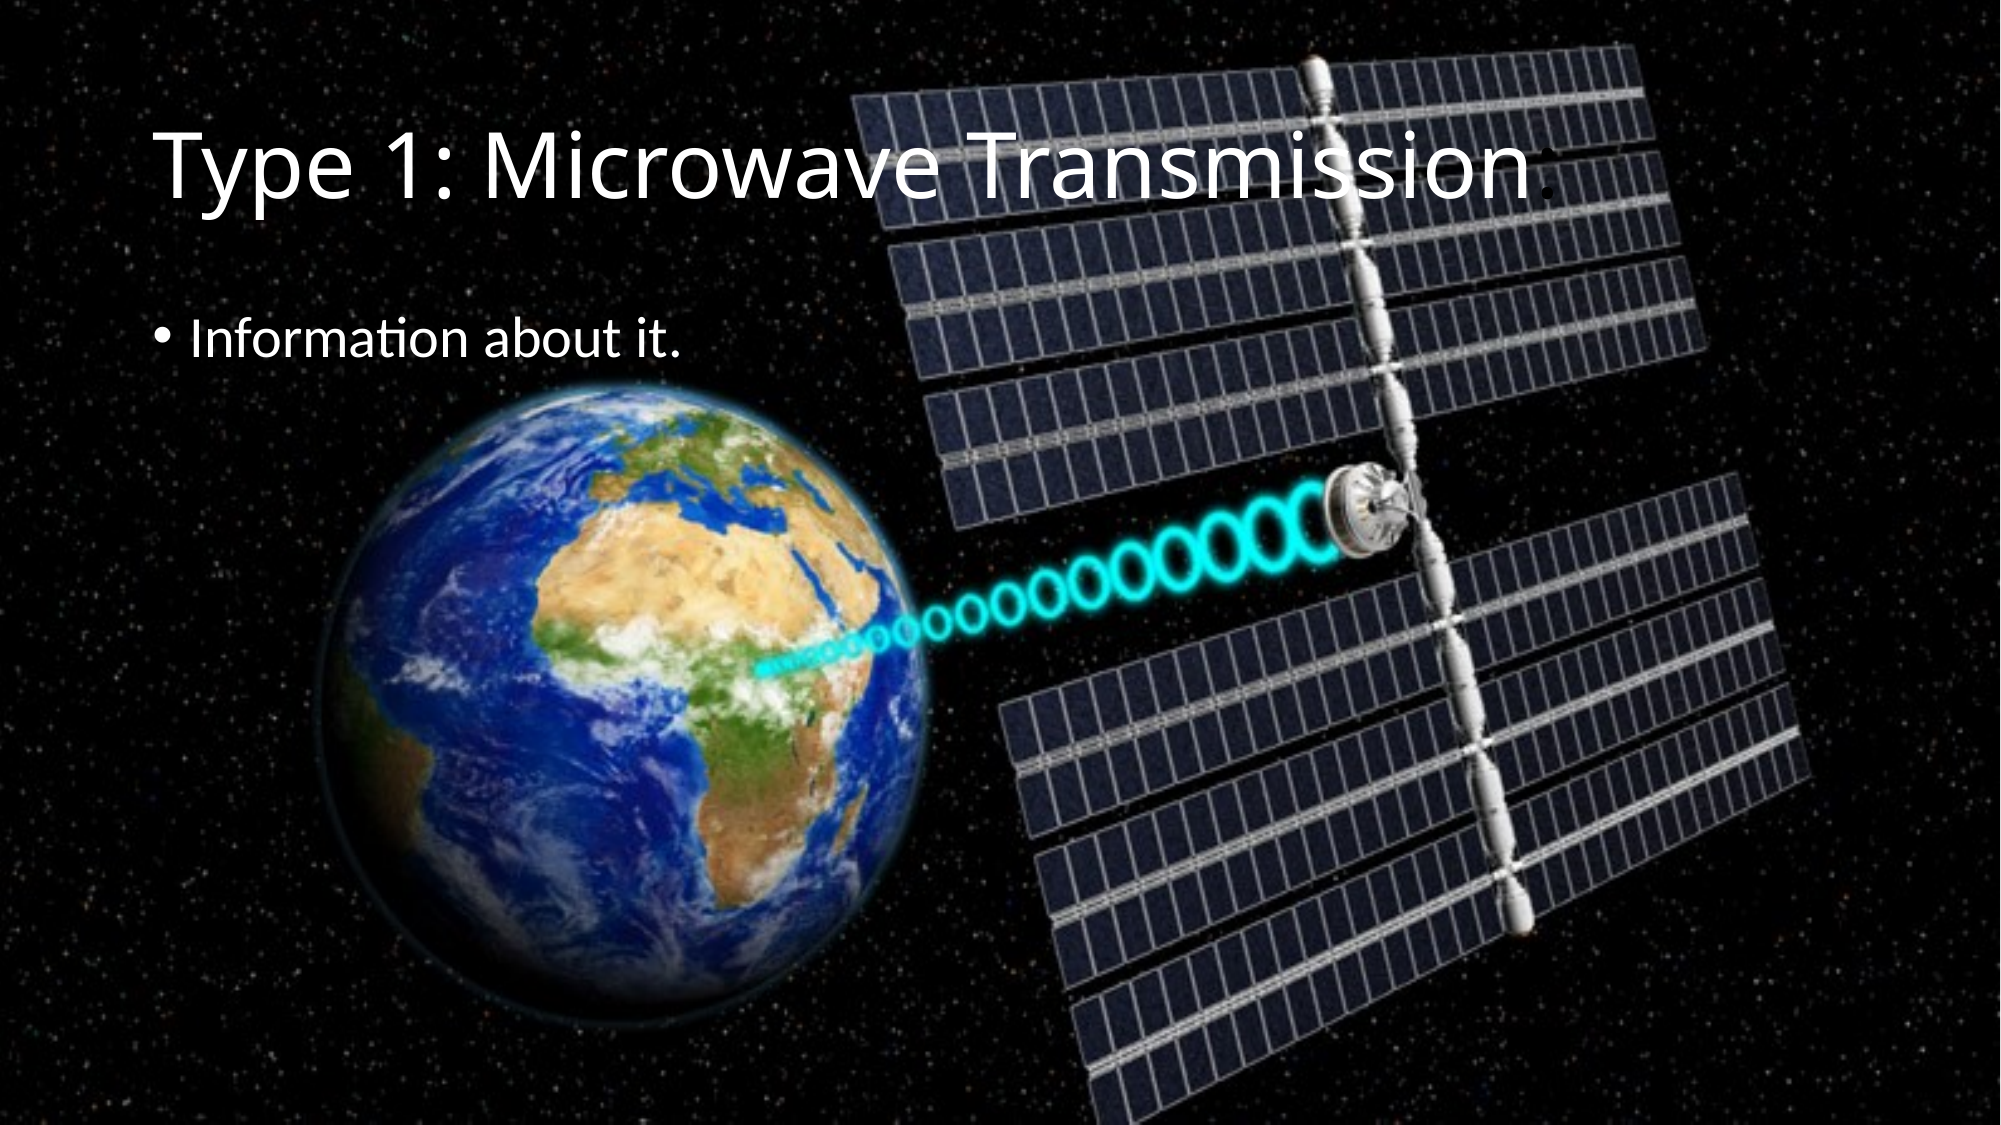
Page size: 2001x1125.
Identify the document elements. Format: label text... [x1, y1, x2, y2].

title Type 1: Microwave Transmission: [137, 59, 1863, 278]
picture [0, 0, 2001, 1125]
list Information about it. [137, 299, 1863, 1014]
